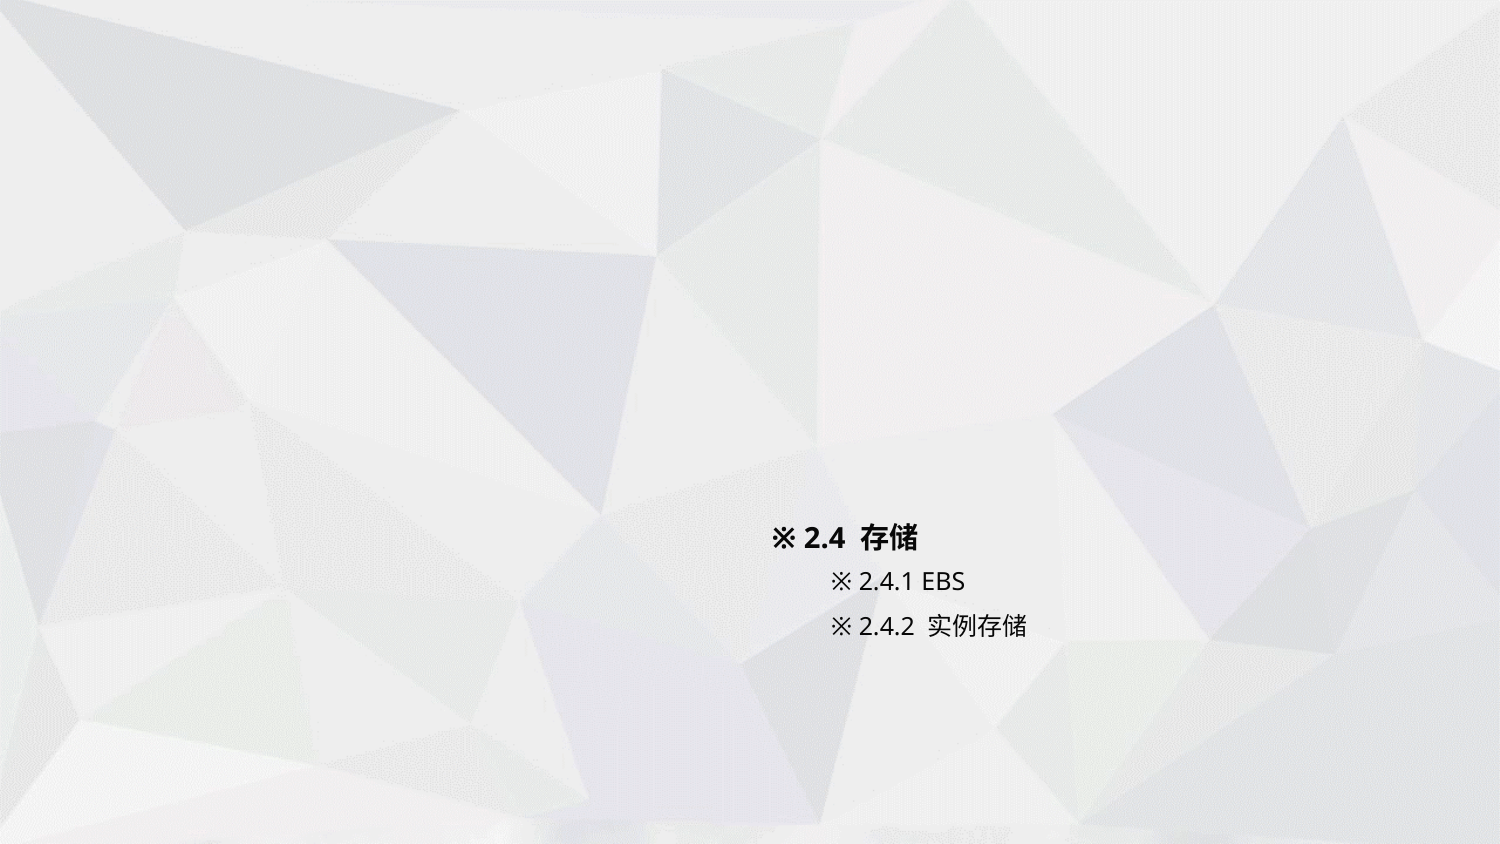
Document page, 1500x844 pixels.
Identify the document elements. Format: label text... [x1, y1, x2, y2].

text_box ※ 2.4.1 EBS [821, 560, 1329, 600]
text_box ※ 2.4 存储 [761, 514, 1174, 560]
text_box ※ 2.4.2 实例存储 [821, 605, 1329, 646]
picture [0, 0, 1500, 844]
